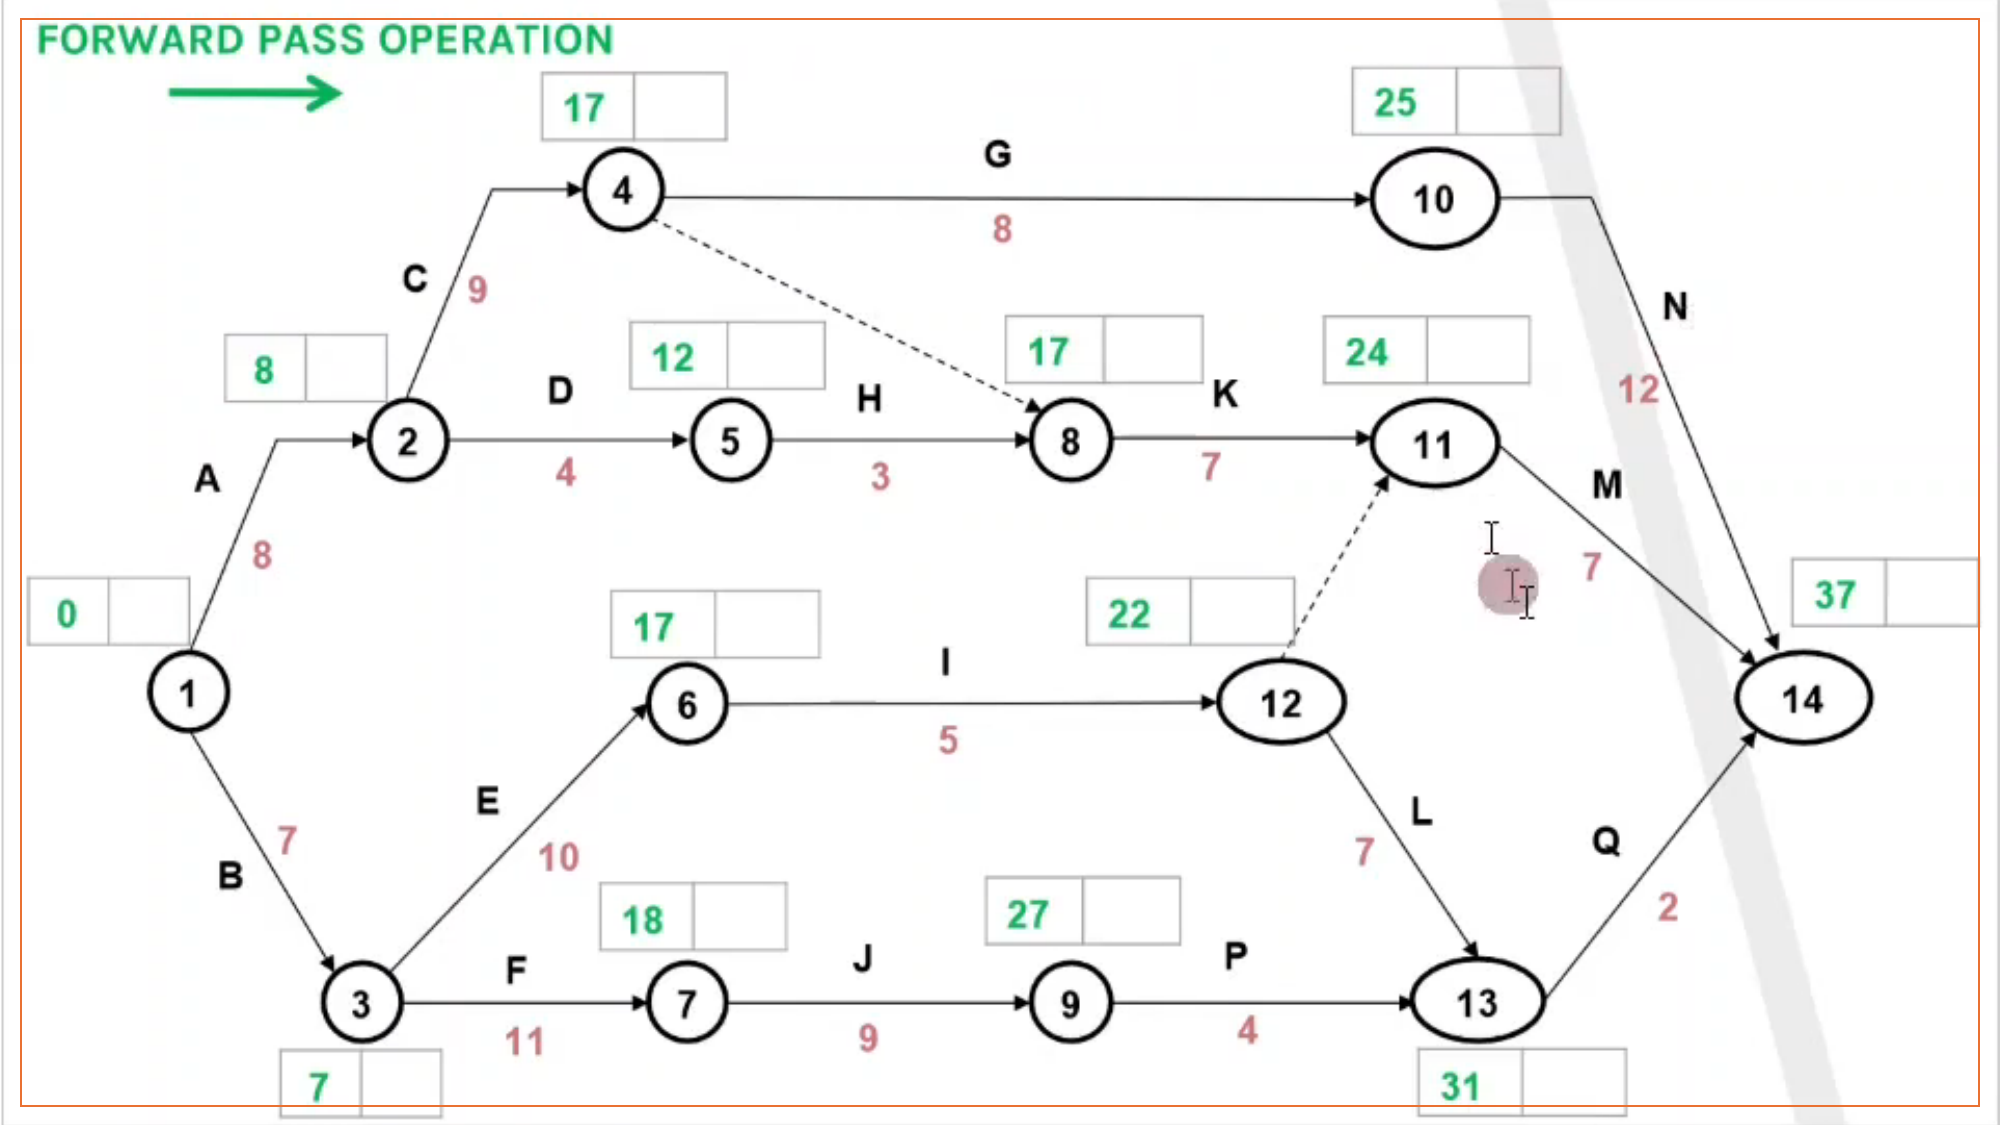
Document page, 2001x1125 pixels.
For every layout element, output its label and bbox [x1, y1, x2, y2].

list [0, 0, 2000, 1125]
